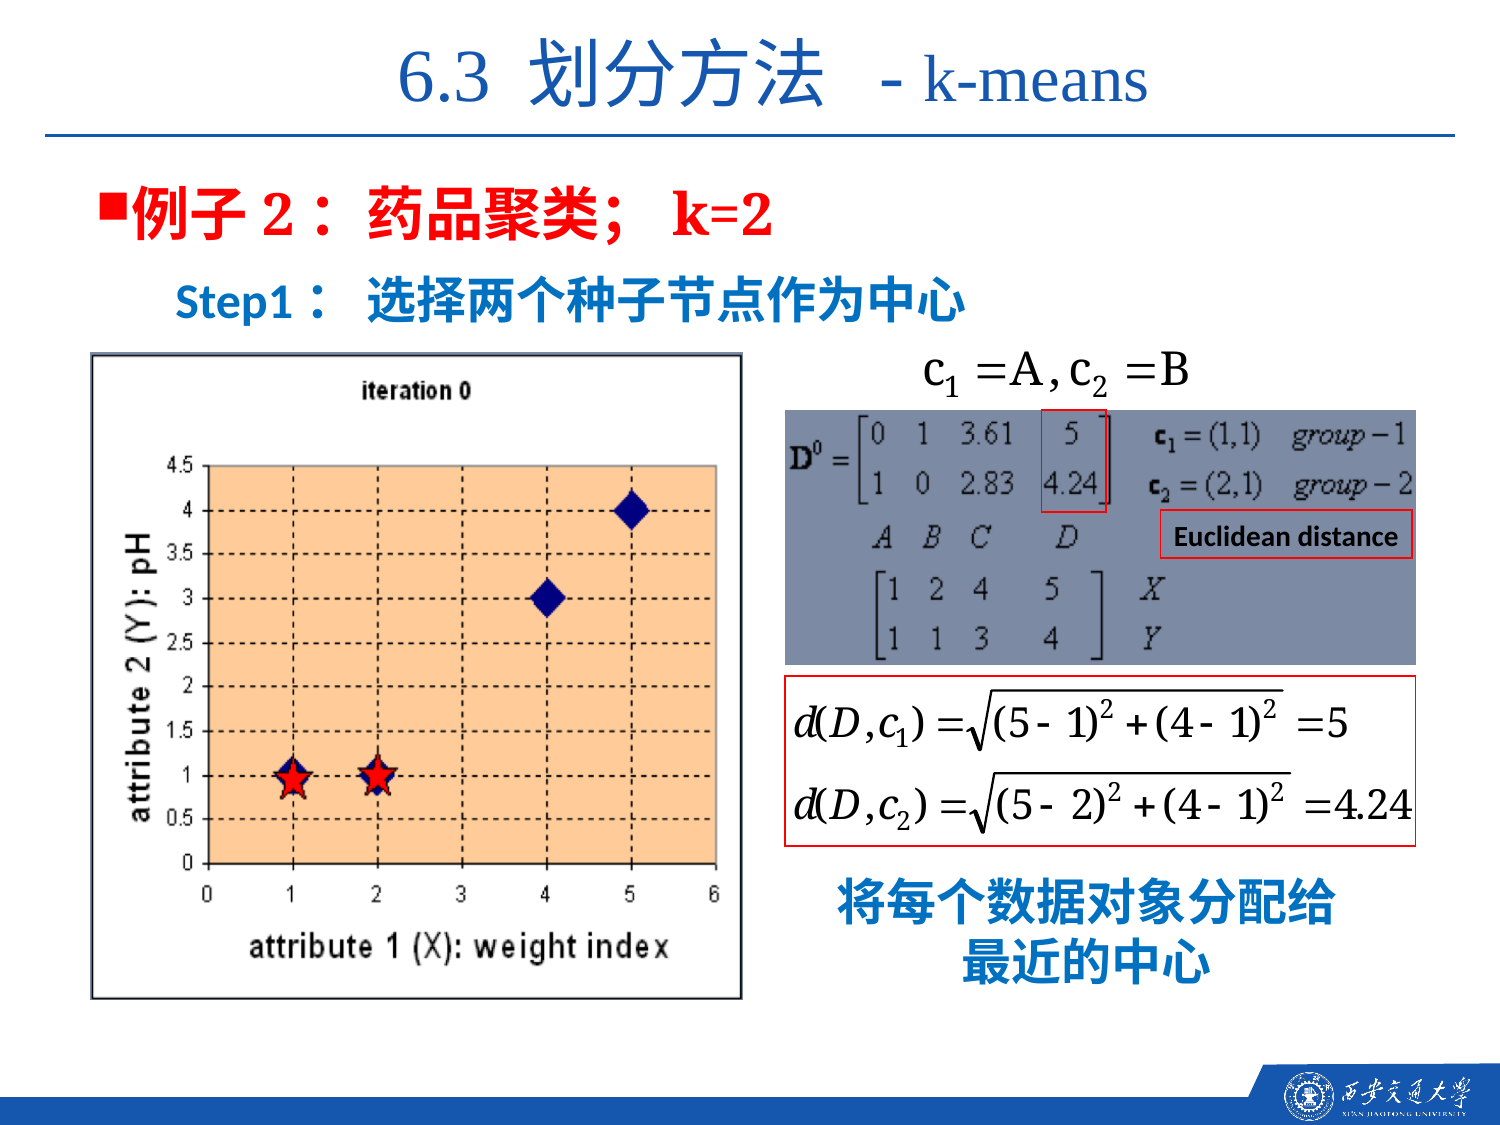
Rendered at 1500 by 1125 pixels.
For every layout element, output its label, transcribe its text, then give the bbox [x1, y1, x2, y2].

text_box 例子2：药品聚类；k=2 Step1： 选择两个种子节点作为中心 [81, 149, 1464, 338]
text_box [90, 340, 1416, 1000]
text_box 6.3 划分方法 - k-means [76, 19, 1471, 124]
